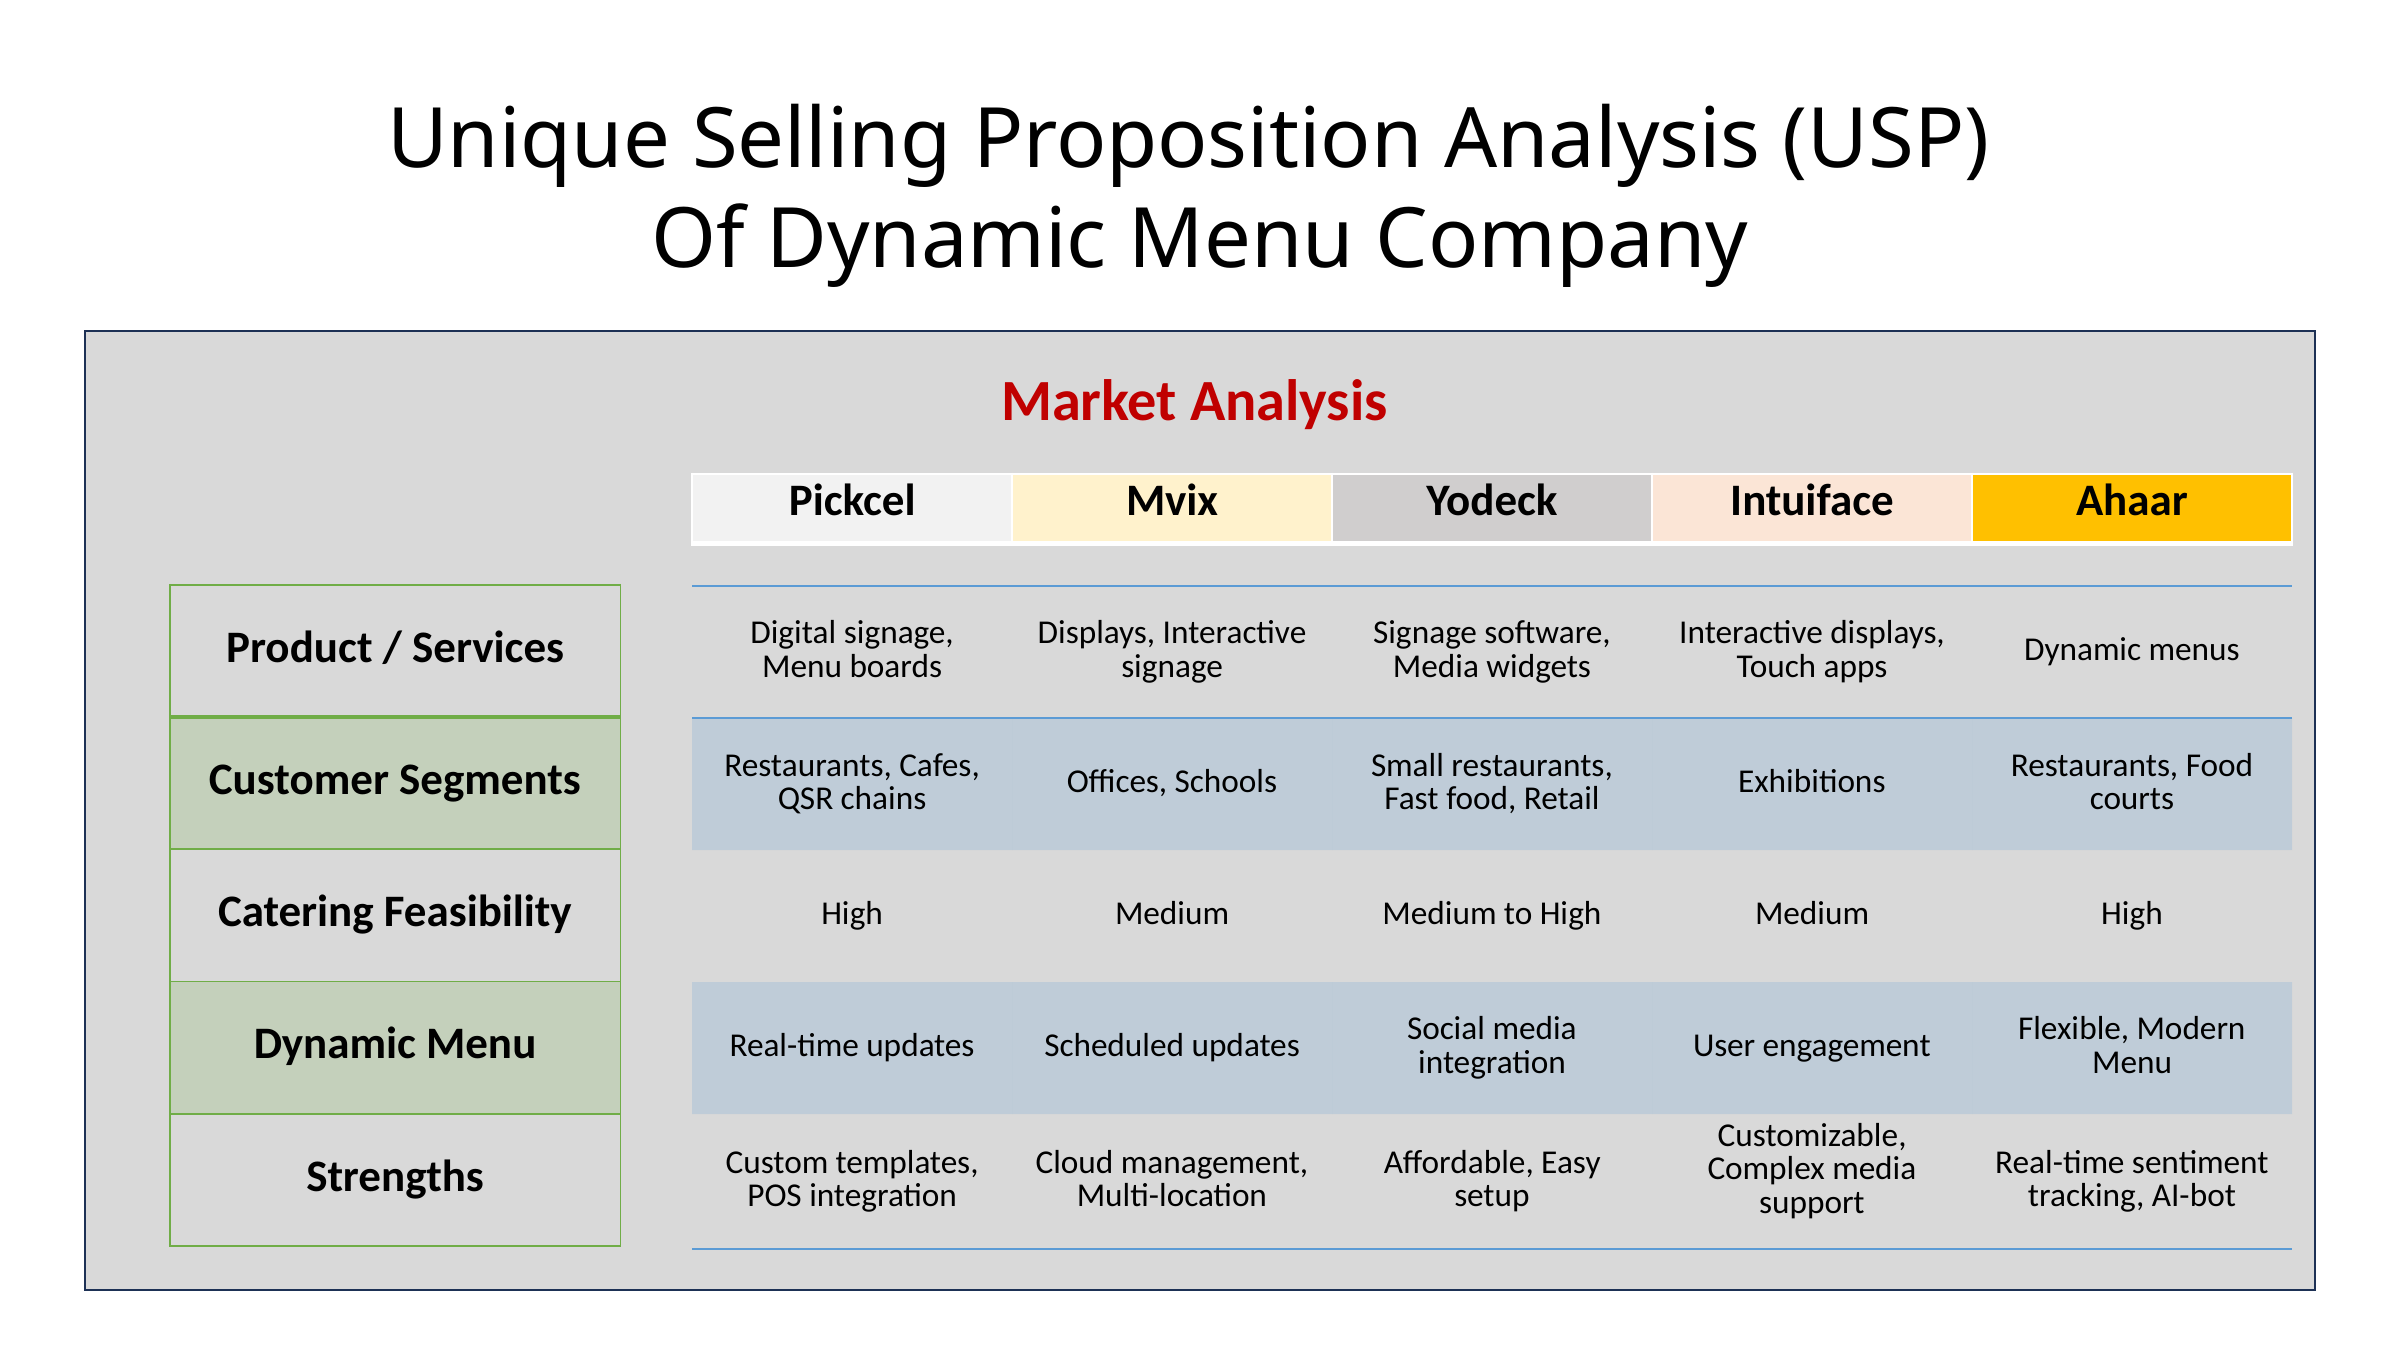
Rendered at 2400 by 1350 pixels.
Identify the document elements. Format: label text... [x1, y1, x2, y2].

table_header Dynamic menus [1972, 587, 2292, 717]
table_cell Real-time sentiment tracking, AI-bot [1972, 1114, 2292, 1248]
table_cell Medium [1012, 850, 1332, 982]
table_header Pickcel [693, 475, 1011, 541]
table_cell User engagement [1652, 982, 1972, 1114]
table_cell Medium [1652, 850, 1972, 982]
table_header Product / Services [171, 586, 620, 715]
table_header Yodeck [1333, 475, 1651, 541]
table_cell Small restaurants, Fast food, Retail [1332, 719, 1652, 850]
table_cell Exhibitions [1652, 719, 1972, 850]
table_cell Customizable, Complex media support [1652, 1114, 1972, 1248]
table_header Signage software, Media widgets [1332, 587, 1652, 717]
table_cell Medium to High [1332, 850, 1652, 982]
text_box Unique Selling Proposition Analysis (USP) Of Dynamic Menu Company [652, 84, 1747, 229]
text_box [84, 330, 2316, 1291]
text_box Market Analysis [986, 354, 1414, 440]
table_header Ahaar [1973, 475, 2291, 541]
table_cell Affordable, Easy setup [1332, 1114, 1652, 1248]
table_cell Restaurants, Cafes, QSR chains [692, 719, 1012, 850]
table_cell Real-time updates [692, 982, 1012, 1114]
table_cell Catering Feasibility [171, 850, 620, 981]
table_cell Strengths [171, 1115, 620, 1245]
table_header Intuiface [1653, 475, 1971, 541]
table_header Digital signage, Menu boards [692, 587, 1012, 717]
table_header Displays, Interactive signage [1012, 587, 1332, 717]
table_cell Cloud management, Multi-location [1012, 1114, 1332, 1248]
table_cell Flexible, Modern Menu [1972, 982, 2292, 1114]
table_cell High [692, 850, 1012, 982]
table_cell Custom templates, POS integration [692, 1114, 1012, 1248]
table_cell Restaurants, Food courts [1972, 719, 2292, 850]
table_header Interactive displays, Touch apps [1652, 587, 1972, 717]
table_cell Dynamic Menu [171, 982, 620, 1113]
table_cell Offices, Schools [1012, 719, 1332, 850]
table_cell Scheduled updates [1012, 982, 1332, 1114]
table_cell Customer Segments [171, 719, 620, 848]
table_header Mvix [1013, 475, 1331, 541]
table_cell Social media integration [1332, 982, 1652, 1114]
table_cell High [1972, 850, 2292, 982]
